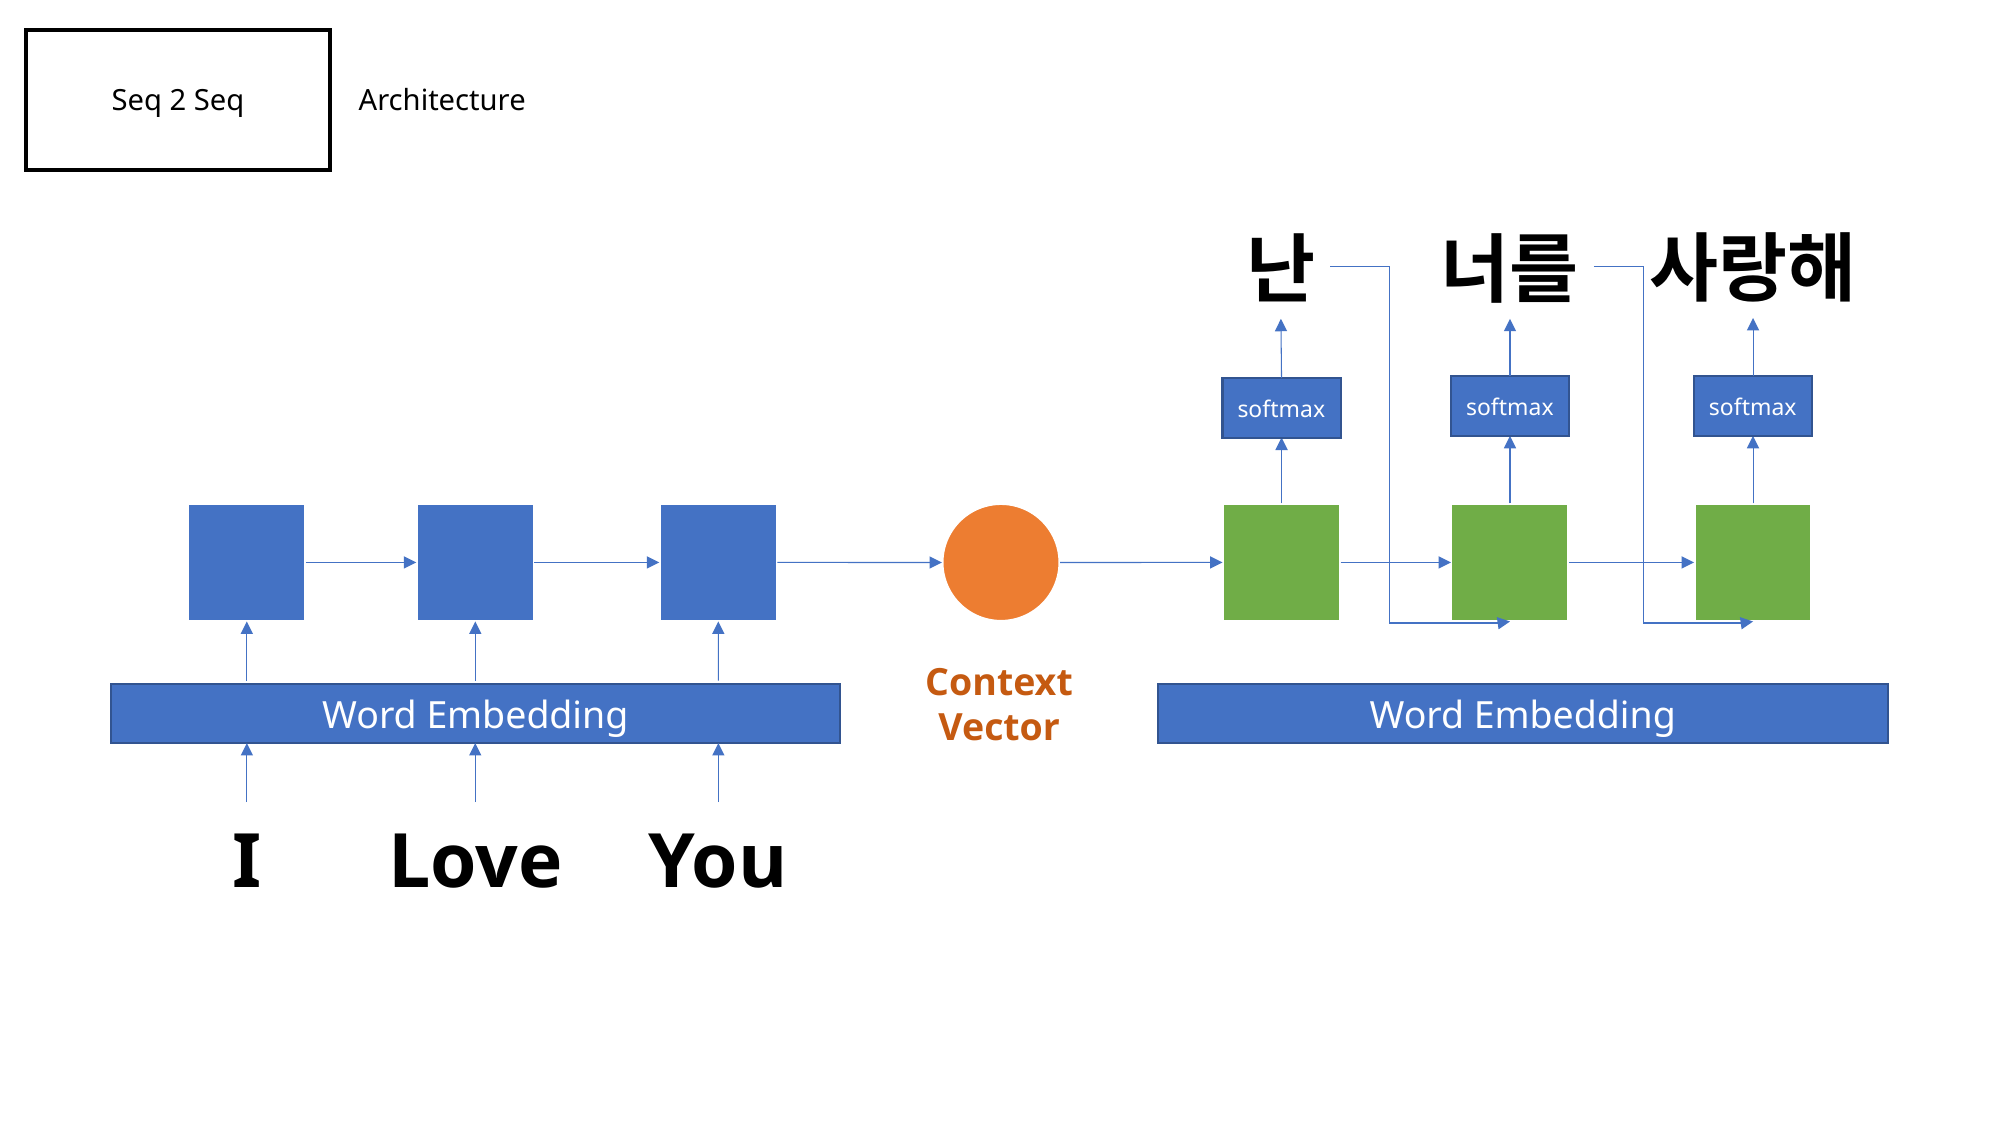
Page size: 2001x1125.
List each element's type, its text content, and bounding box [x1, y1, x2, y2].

text_box softmax [1510, 375, 1570, 437]
text_box 너를 [1426, 214, 1594, 319]
text_box Architecture [336, 73, 859, 124]
text_box [658, 502, 779, 623]
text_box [1600, 267, 1754, 622]
text_box [940, 501, 1062, 624]
text_box I [217, 804, 277, 910]
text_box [1333, 267, 1510, 622]
text_box softmax [1221, 377, 1333, 439]
text_box [1510, 502, 1571, 623]
text_box Love [373, 804, 578, 910]
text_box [26, 29, 330, 171]
text_box 사랑해 [1634, 213, 1872, 318]
text_box softmax [1754, 375, 1813, 437]
text_box Word Embedding [110, 683, 841, 744]
text_box [1221, 502, 1342, 623]
text_box [1753, 502, 1814, 623]
text_box [186, 502, 307, 623]
text_box [415, 502, 536, 623]
text_box Word Embedding [1157, 683, 1889, 744]
text_box You [634, 805, 803, 911]
text_box Context Vector [910, 651, 1088, 756]
text_box 난 [1231, 214, 1331, 319]
